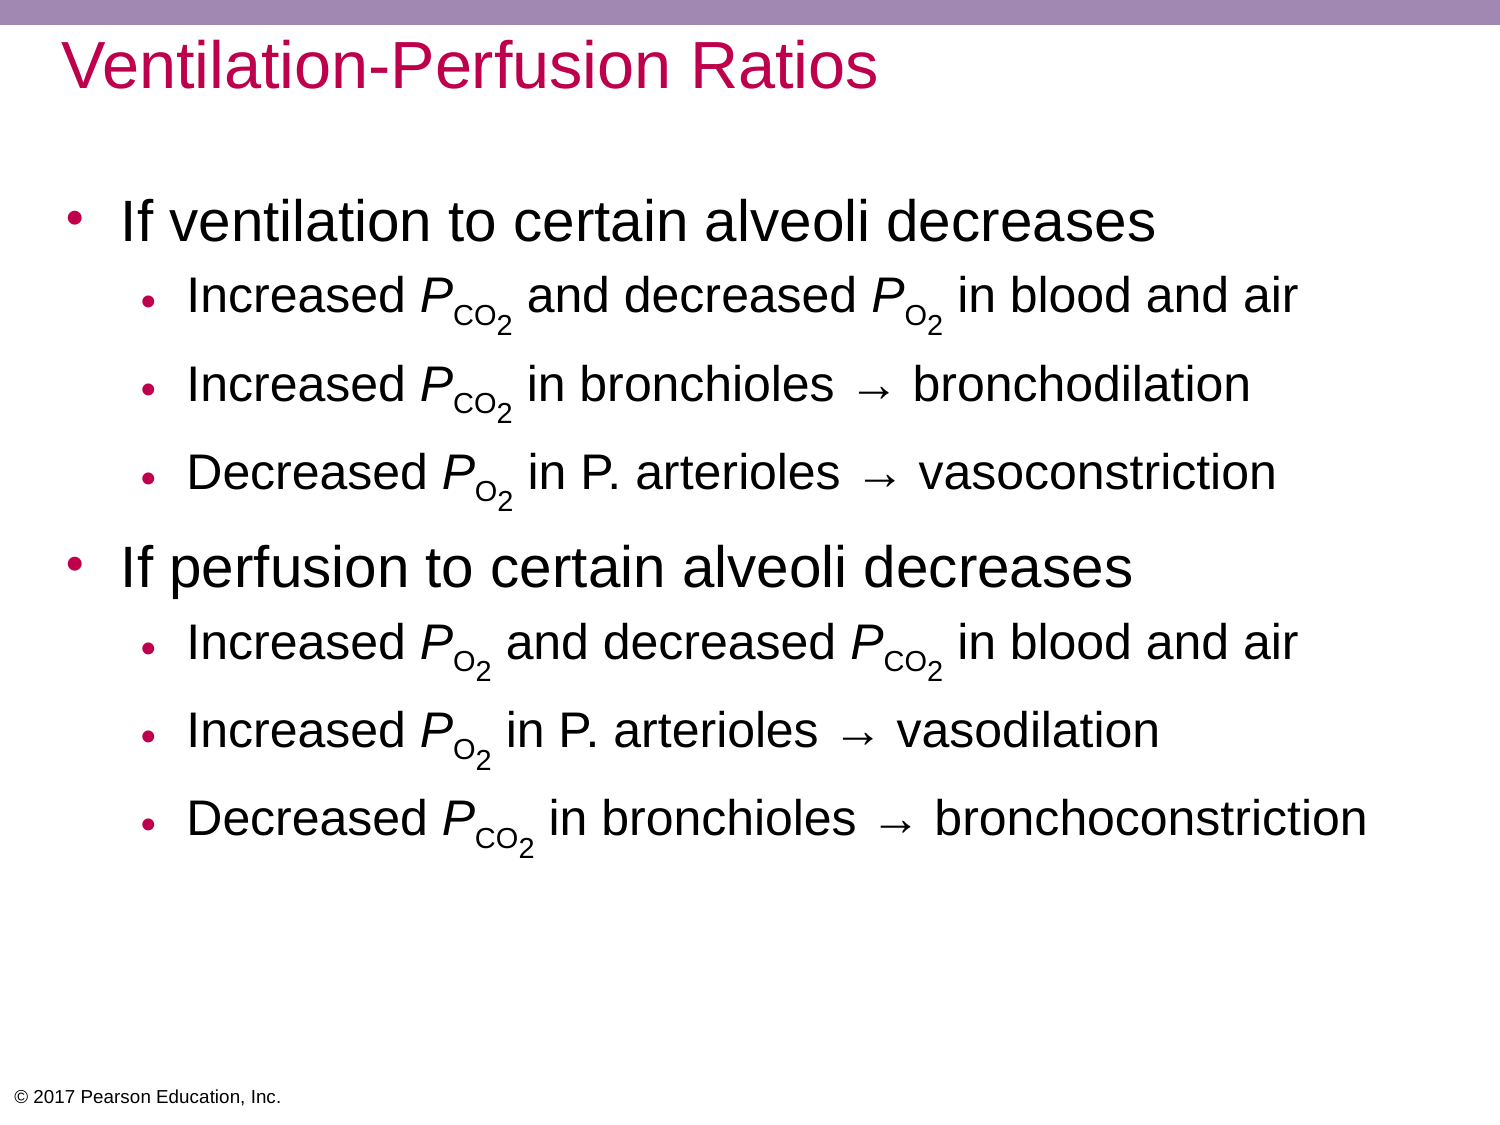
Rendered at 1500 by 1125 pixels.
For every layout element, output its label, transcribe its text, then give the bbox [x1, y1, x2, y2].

title Ventilation-Perfusion Ratios [46, 14, 1500, 110]
list If ventilation to certain alveoli decreases Increased PCO2 and decreased PO2 in blood and air Increased PCO2 in bronchioles → bronchodilation Decreased PO2 in P. arterioles → vasoconstriction If perfusion to certain alveoli decreases Increased PO2 and decreased PCO2 in blood and air Increased PO2 in P. arterioles → vasodilation Decreased PCO2 in bronchioles → bronchoconstriction [49, 175, 1450, 1038]
